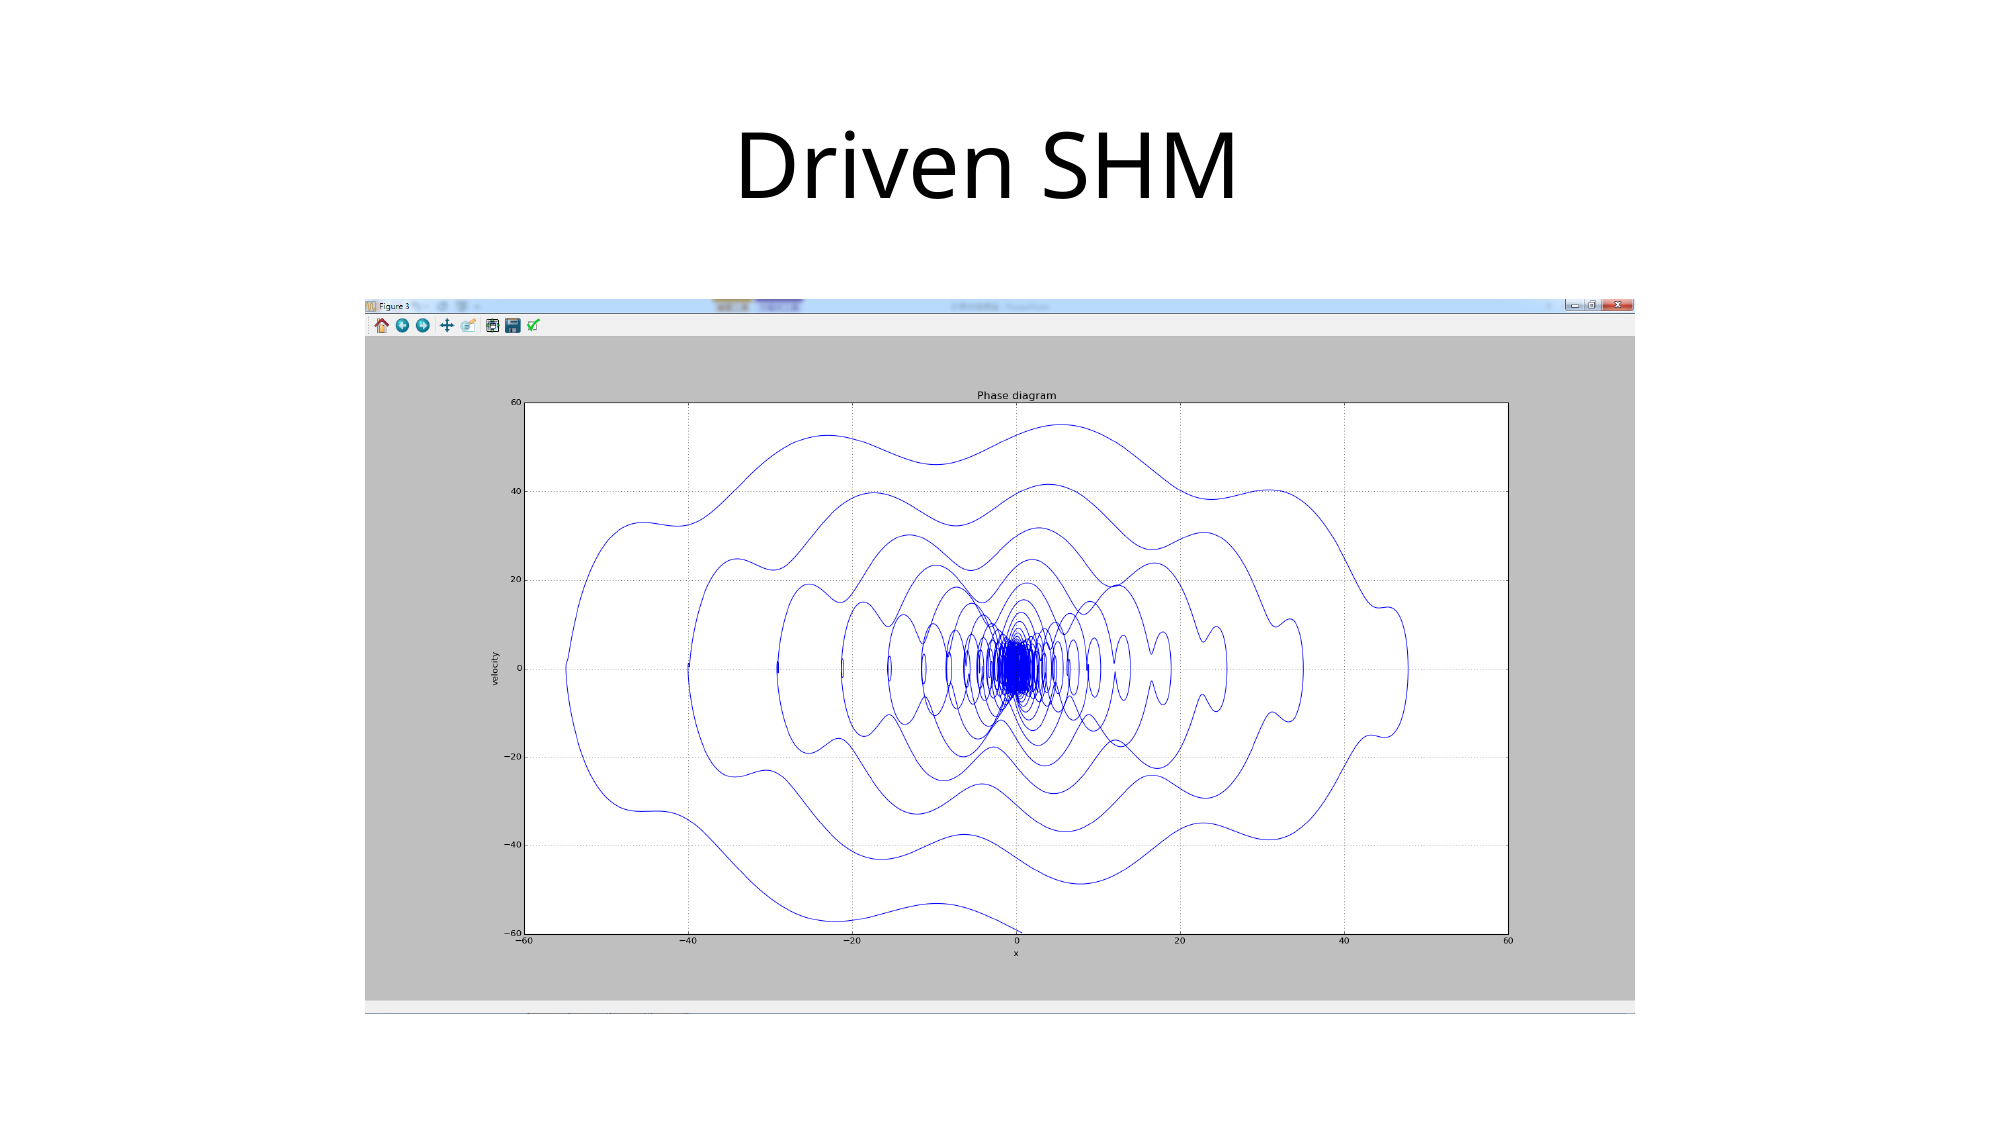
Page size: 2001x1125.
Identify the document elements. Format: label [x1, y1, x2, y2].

list [365, 299, 1635, 1014]
